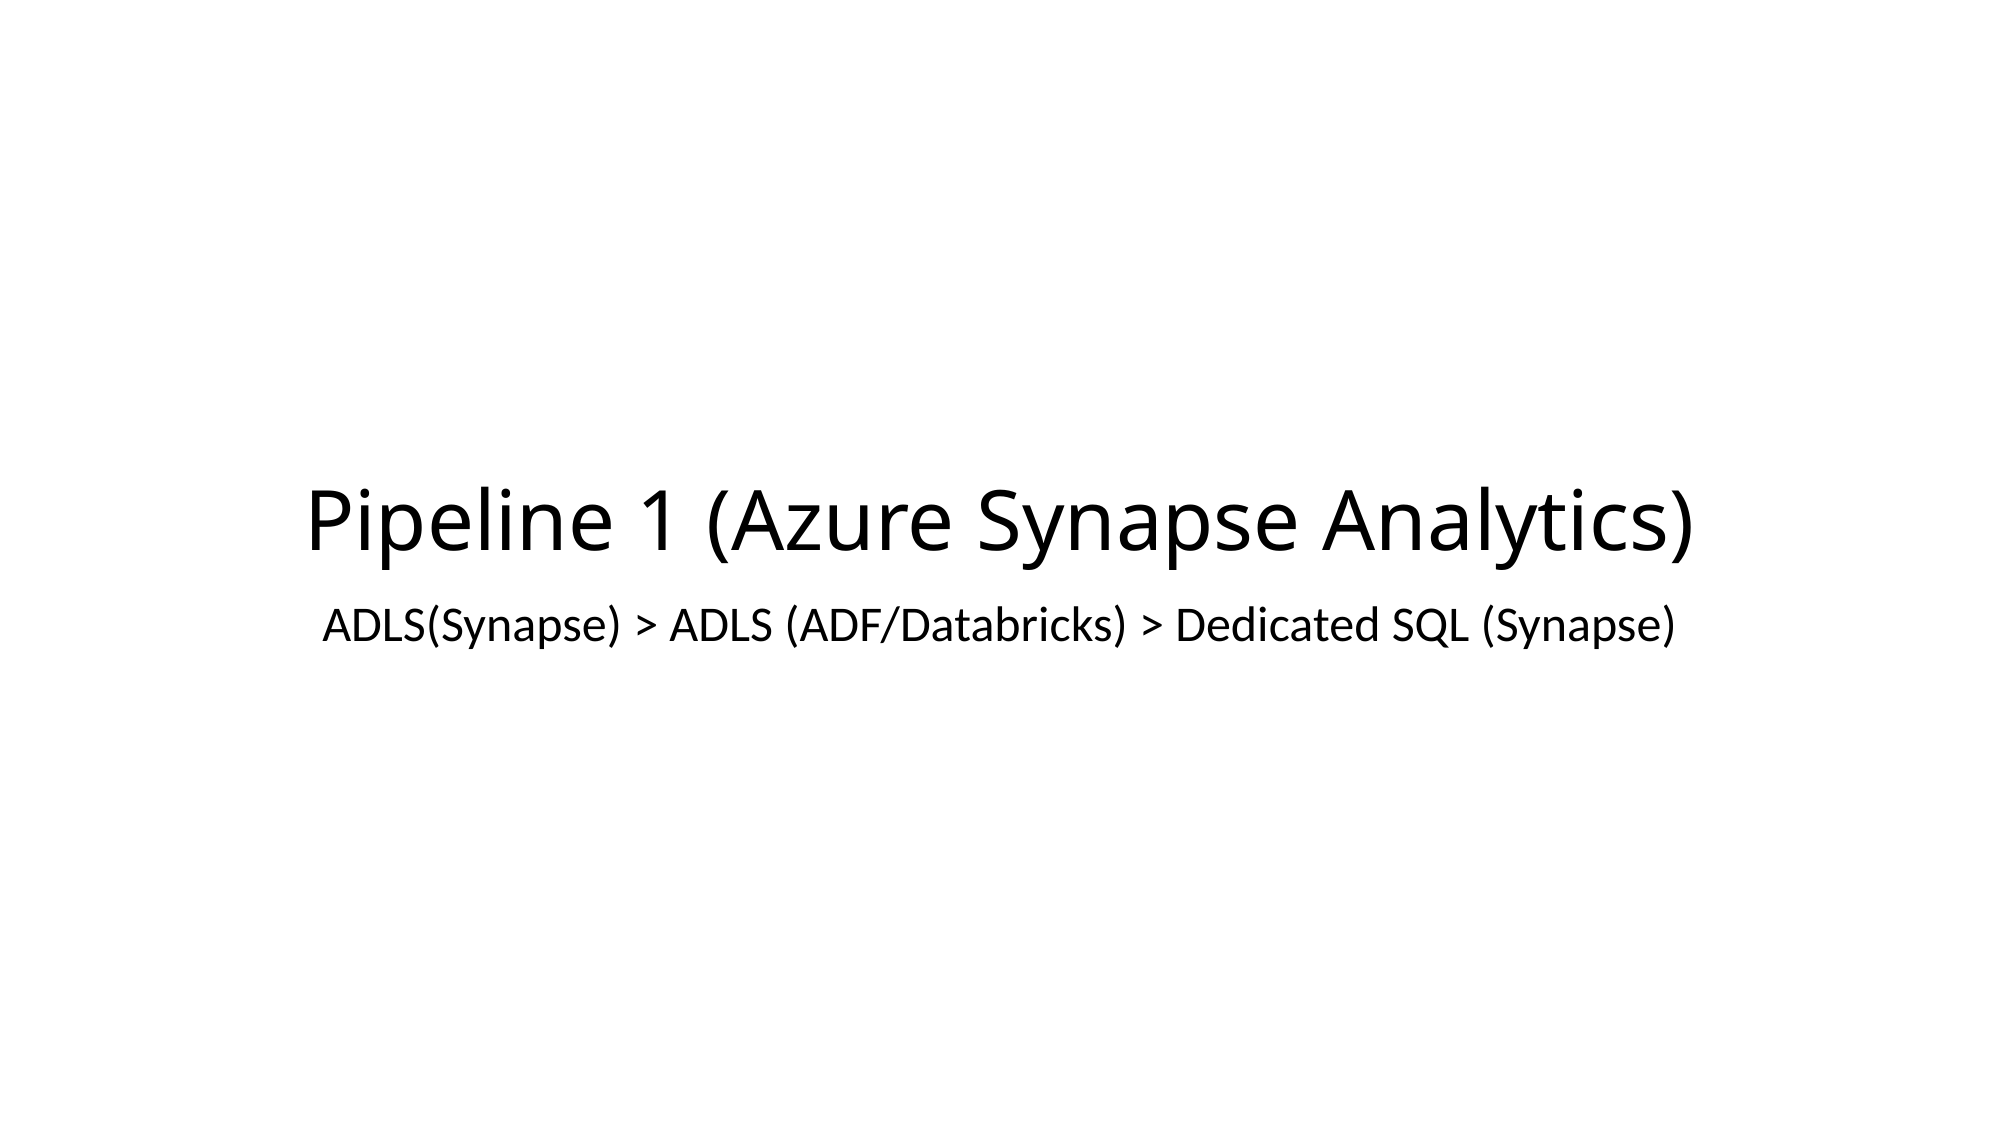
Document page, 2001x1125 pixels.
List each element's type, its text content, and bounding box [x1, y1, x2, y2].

title Pipeline 1 (Azure Synapse Analytics) [249, 184, 1750, 576]
subtitle ADLS(Synapse) > ADLS (ADF/Databricks) > Dedicated SQL (Synapse) [249, 590, 1750, 863]
